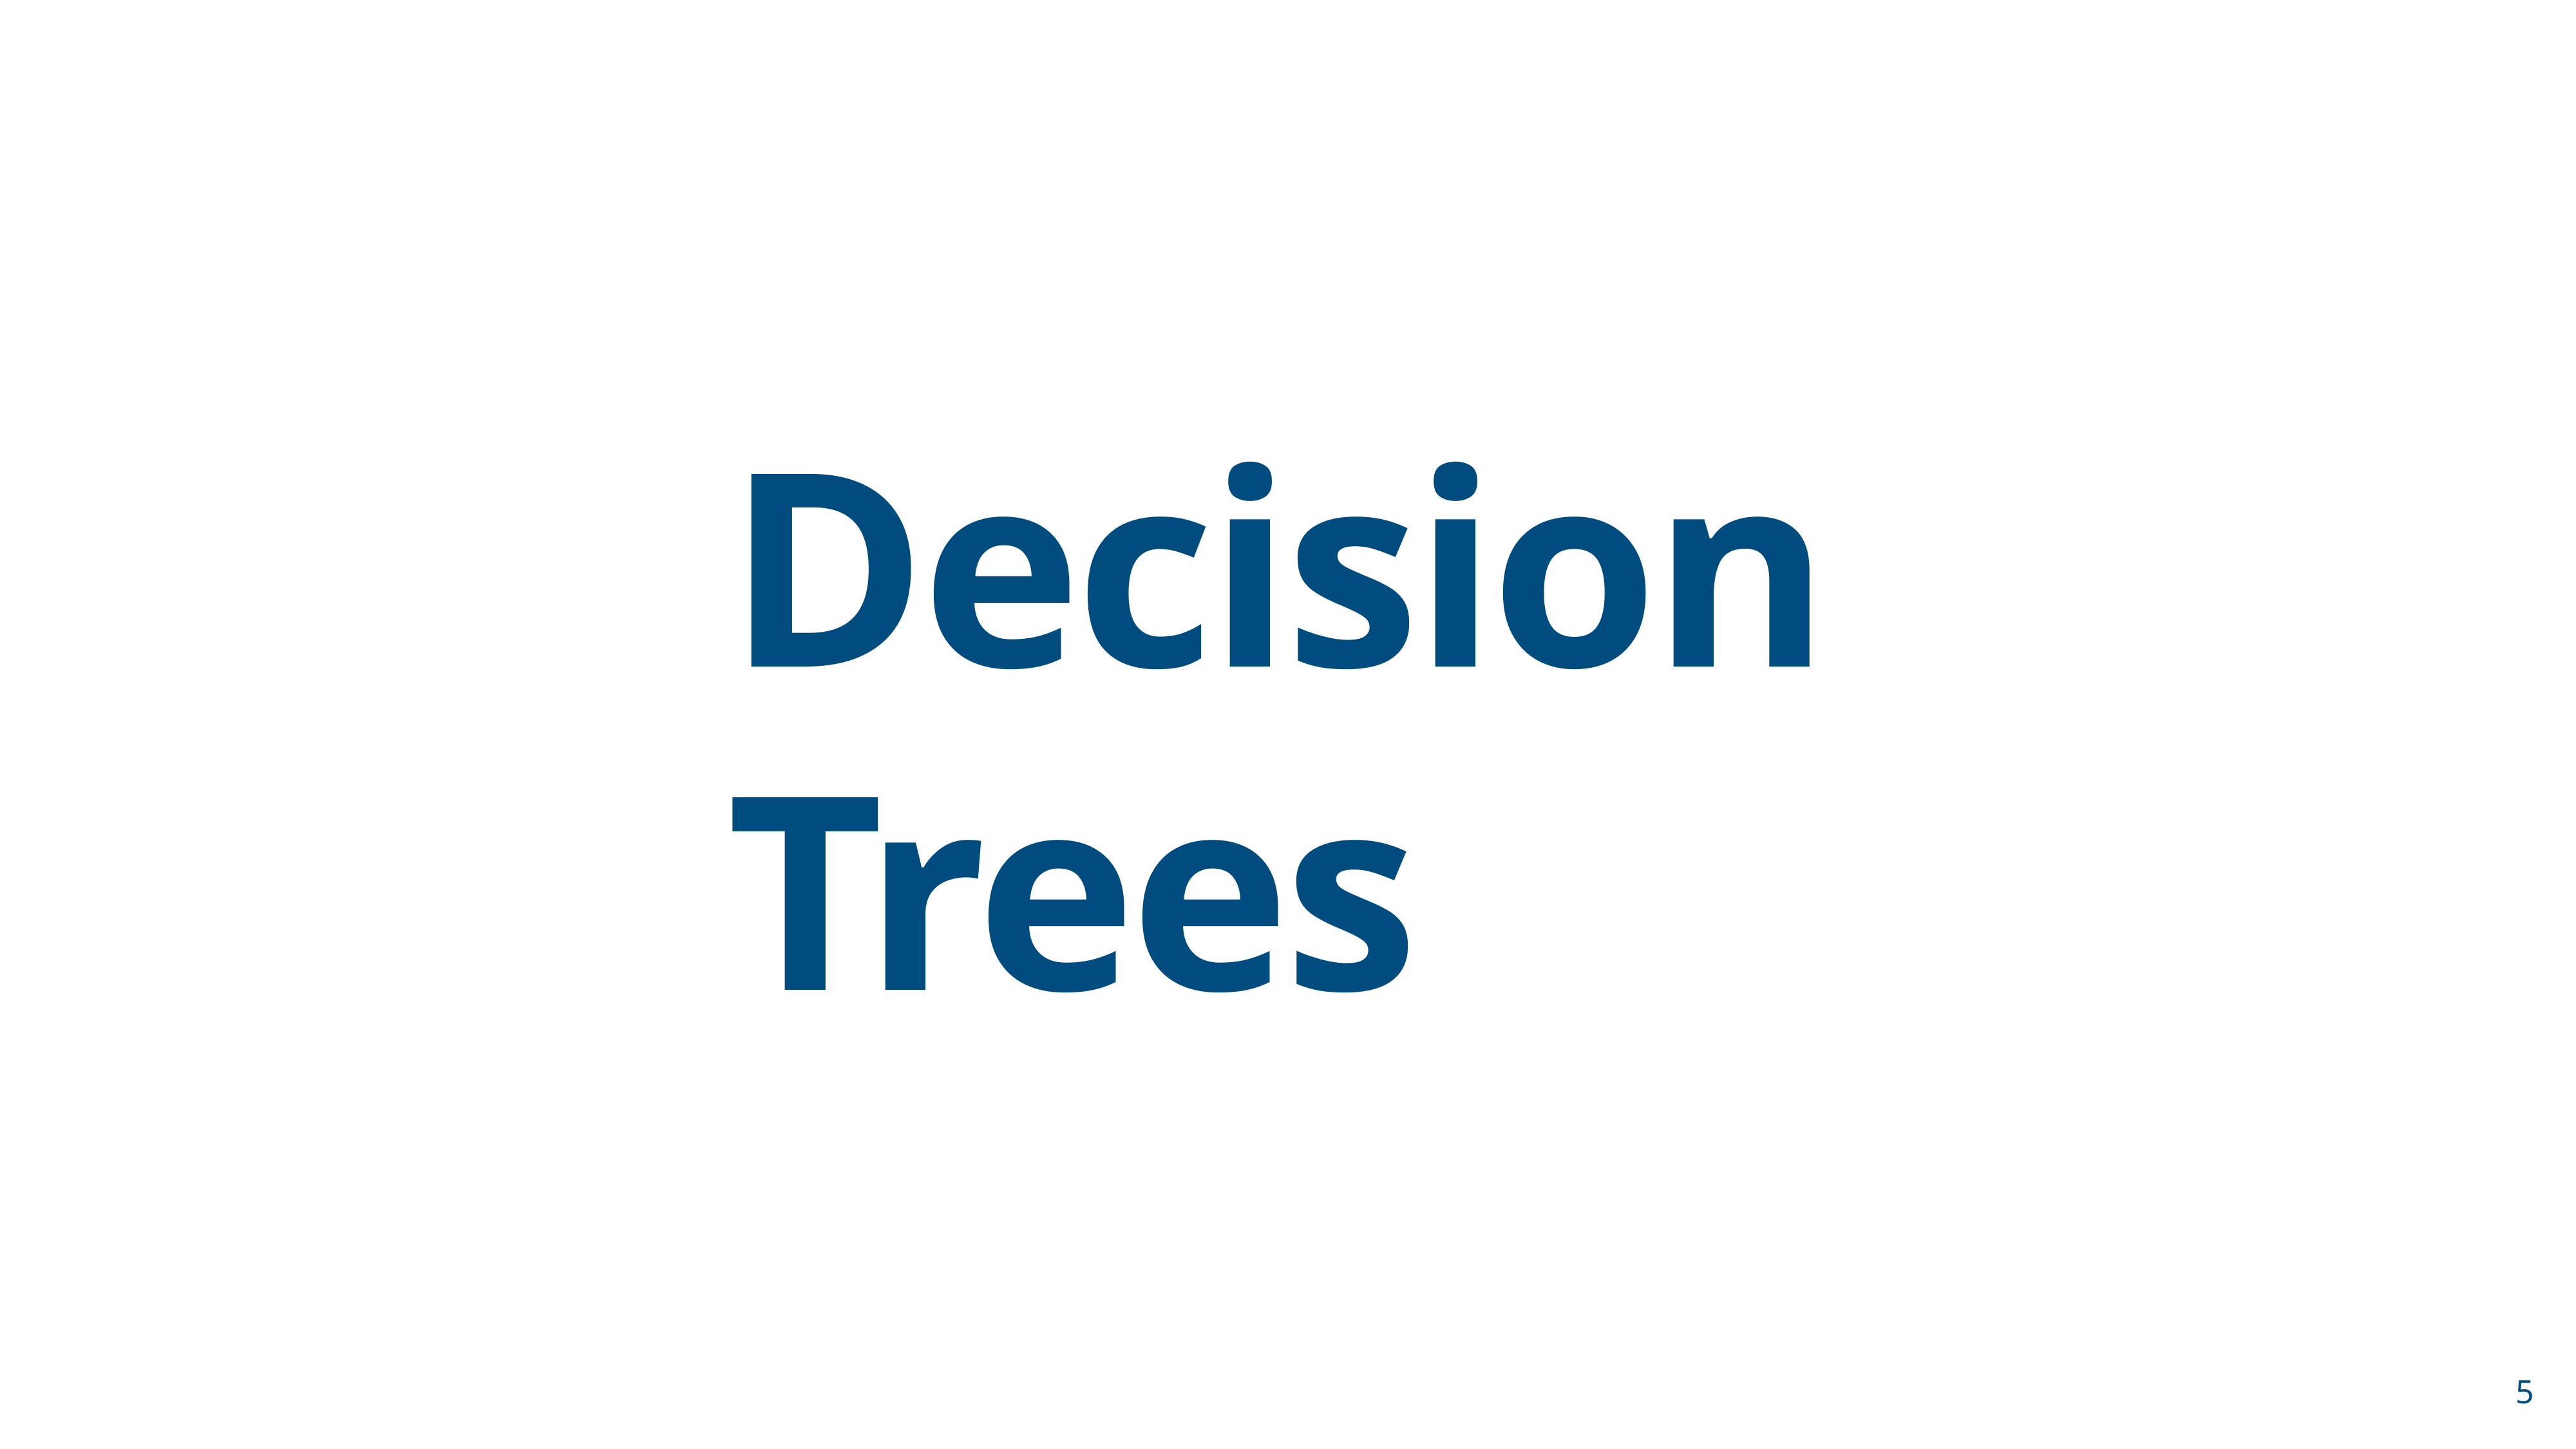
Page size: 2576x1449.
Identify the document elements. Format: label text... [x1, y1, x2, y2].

text_box 5 [2405, 1338, 2560, 1449]
text_box Decision Trees [722, 392, 1854, 1057]
